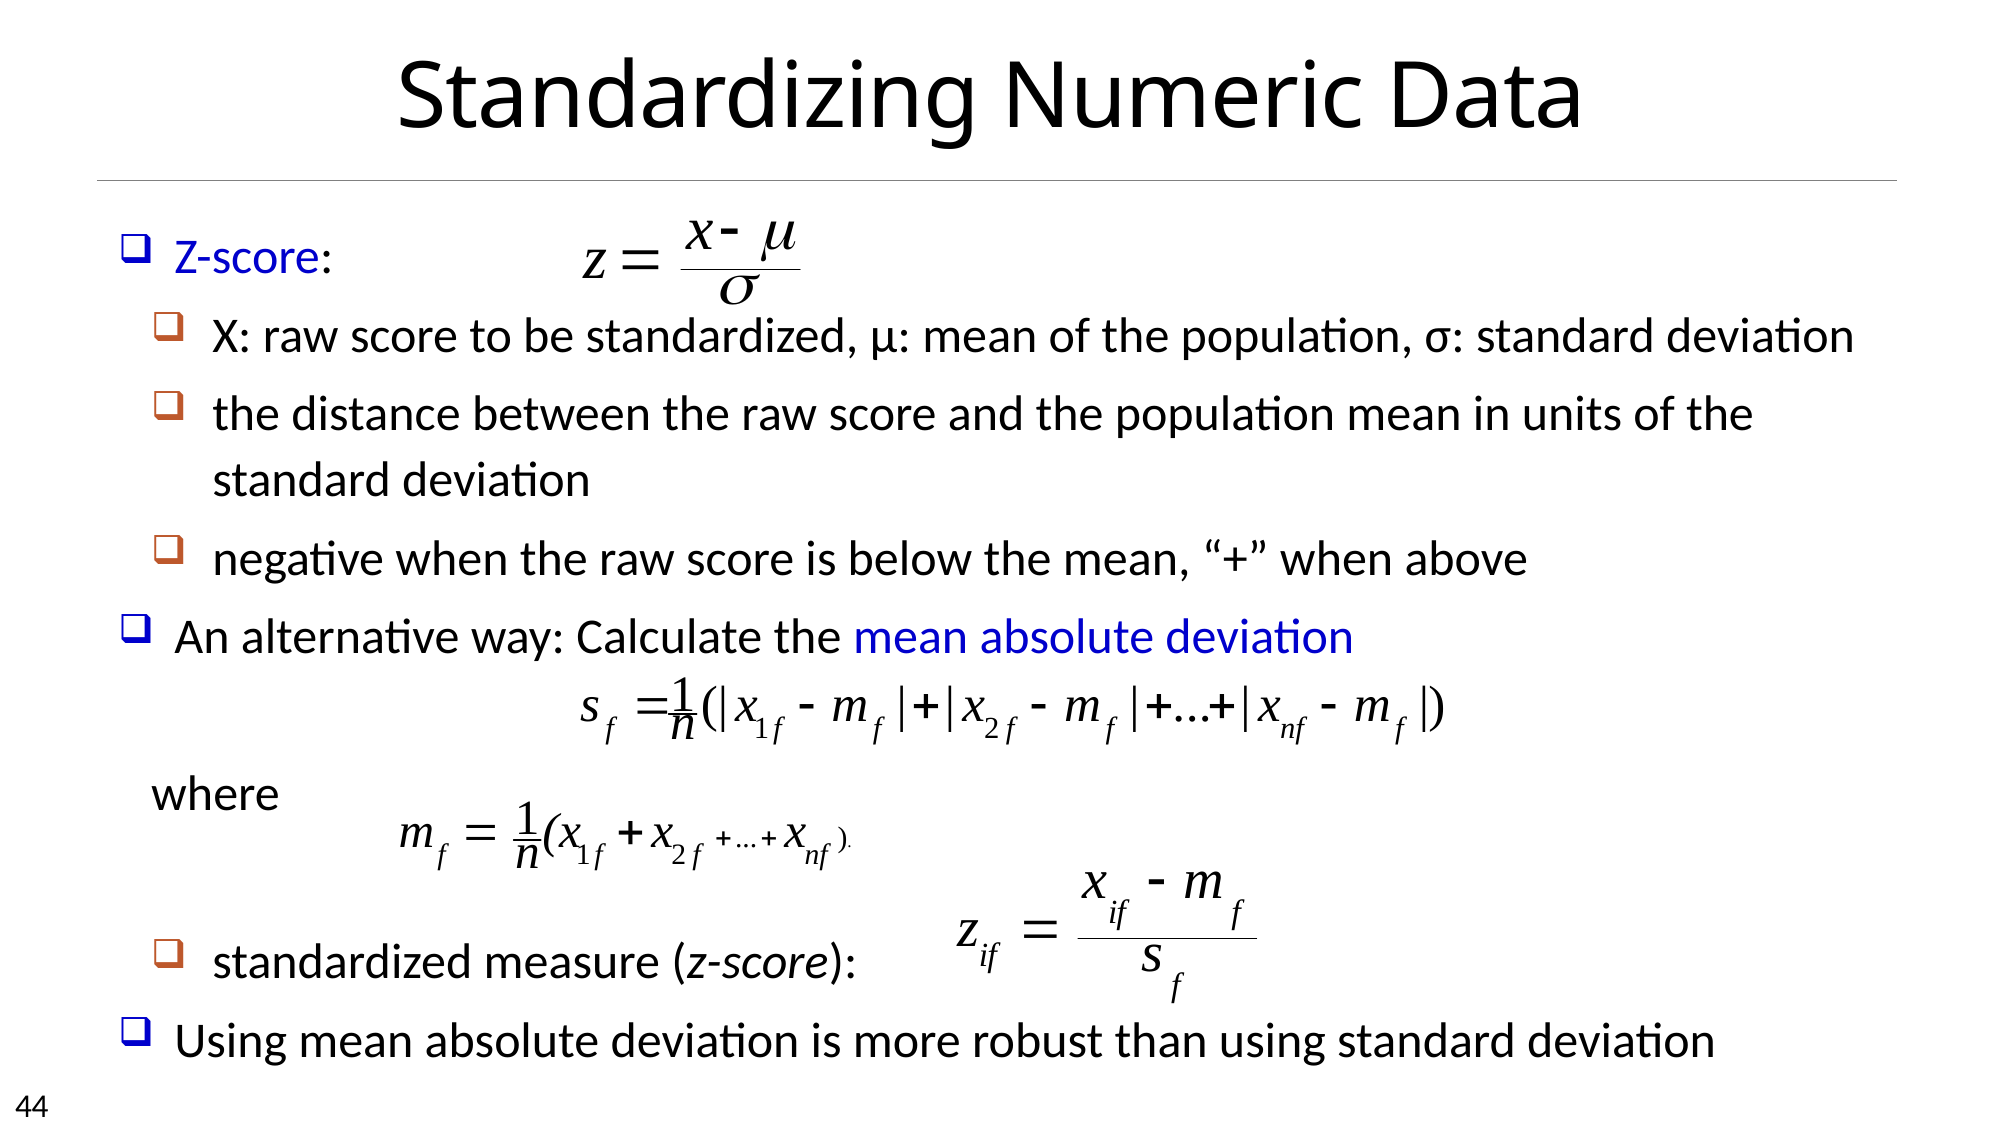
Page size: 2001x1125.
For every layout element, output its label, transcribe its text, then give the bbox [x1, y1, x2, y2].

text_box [574, 669, 1451, 753]
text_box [949, 864, 1263, 1012]
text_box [393, 794, 858, 878]
title Standardizing Numeric Data [33, 50, 1950, 150]
list Z-score: X: raw score to be standardized, μ: mean of the population, σ: standard deviation the distance between the raw score and the population mean in units of the standard deviation negative when the raw score is below the mean, “+” when above An alternative way: Calculate the mean absolute deviation where standardized measure (z-score): Using mean absolute deviation is more robust than using standard deviation [103, 210, 1881, 1077]
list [574, 213, 807, 313]
